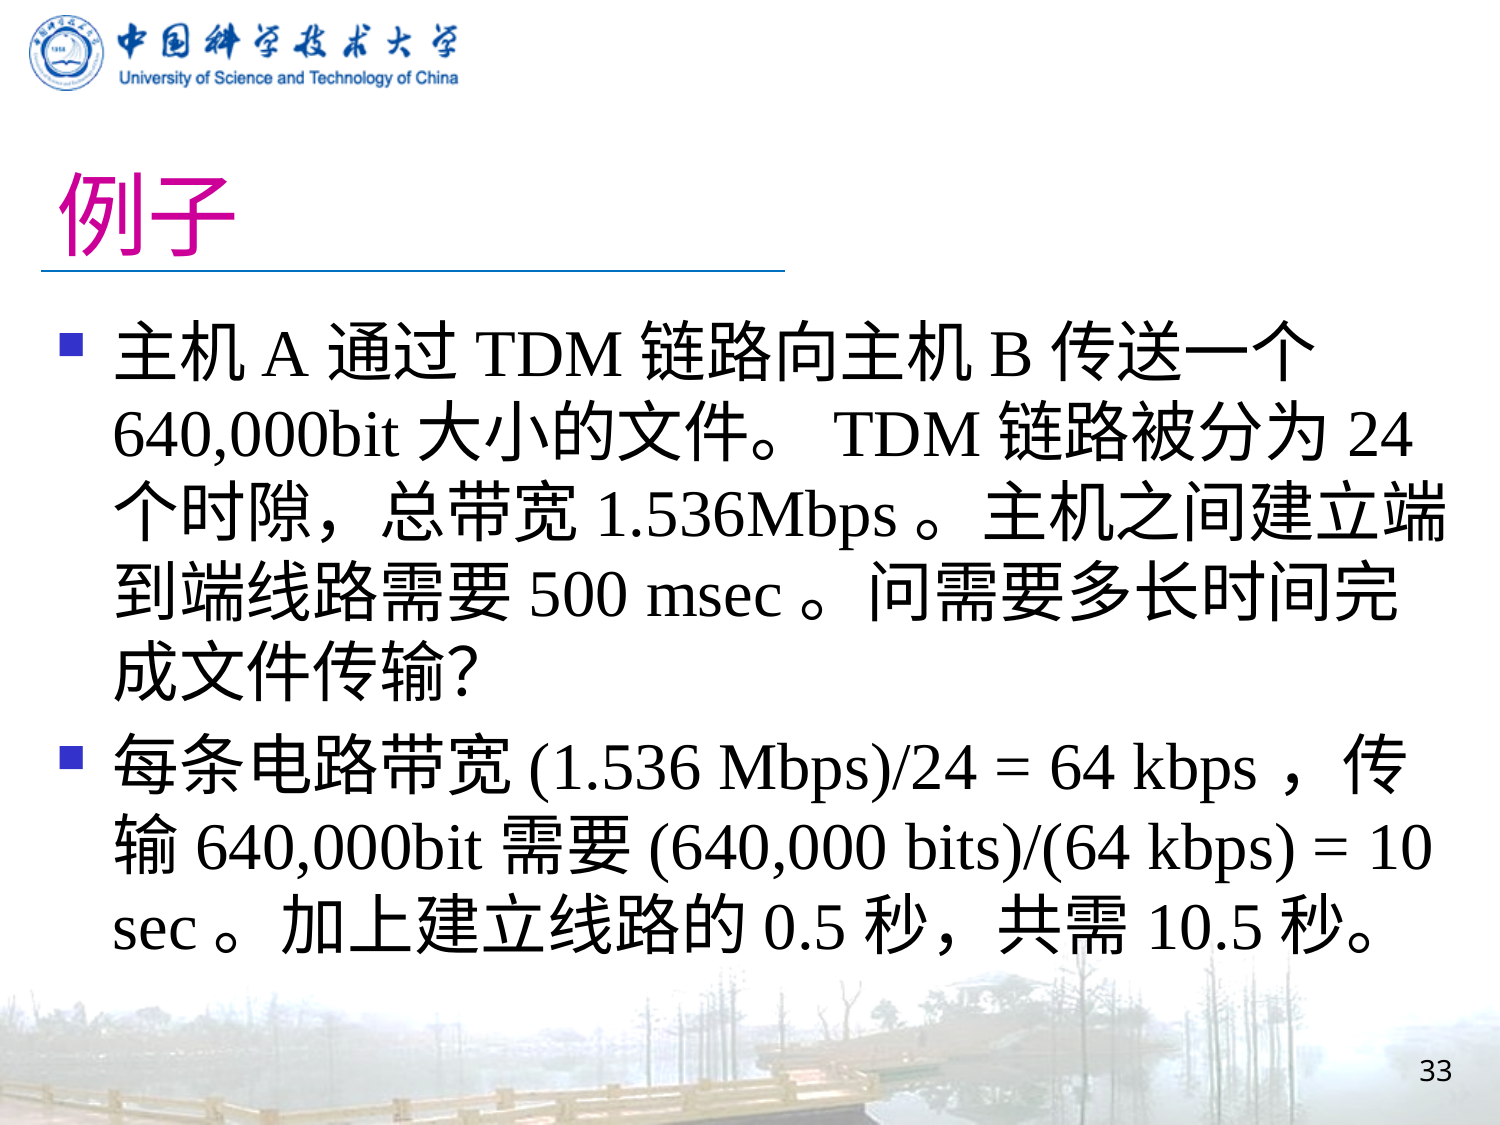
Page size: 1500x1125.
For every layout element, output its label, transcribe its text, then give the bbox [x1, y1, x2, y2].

slide_number 33 [1154, 1023, 1468, 1100]
list 主机A通过TDM链路向主机B传送一个640,000bit大小的文件。TDM链路被分为24个时隙，总带宽1.536Mbps。主机之间建立端到端线路需要500 msec。问需要多长时间完成文件传输？ 每条电路带宽(1.536 Mbps)/24 = 64 kbps，传输640,000bit需要(640,000 bits)/(64 kbps) = 10 sec。加上建立线路的0.5秒，共需10.5秒。 [40, 302, 1470, 1007]
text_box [0, 940, 1500, 1125]
title 例子 [40, 34, 1468, 276]
picture [29, 15, 461, 91]
